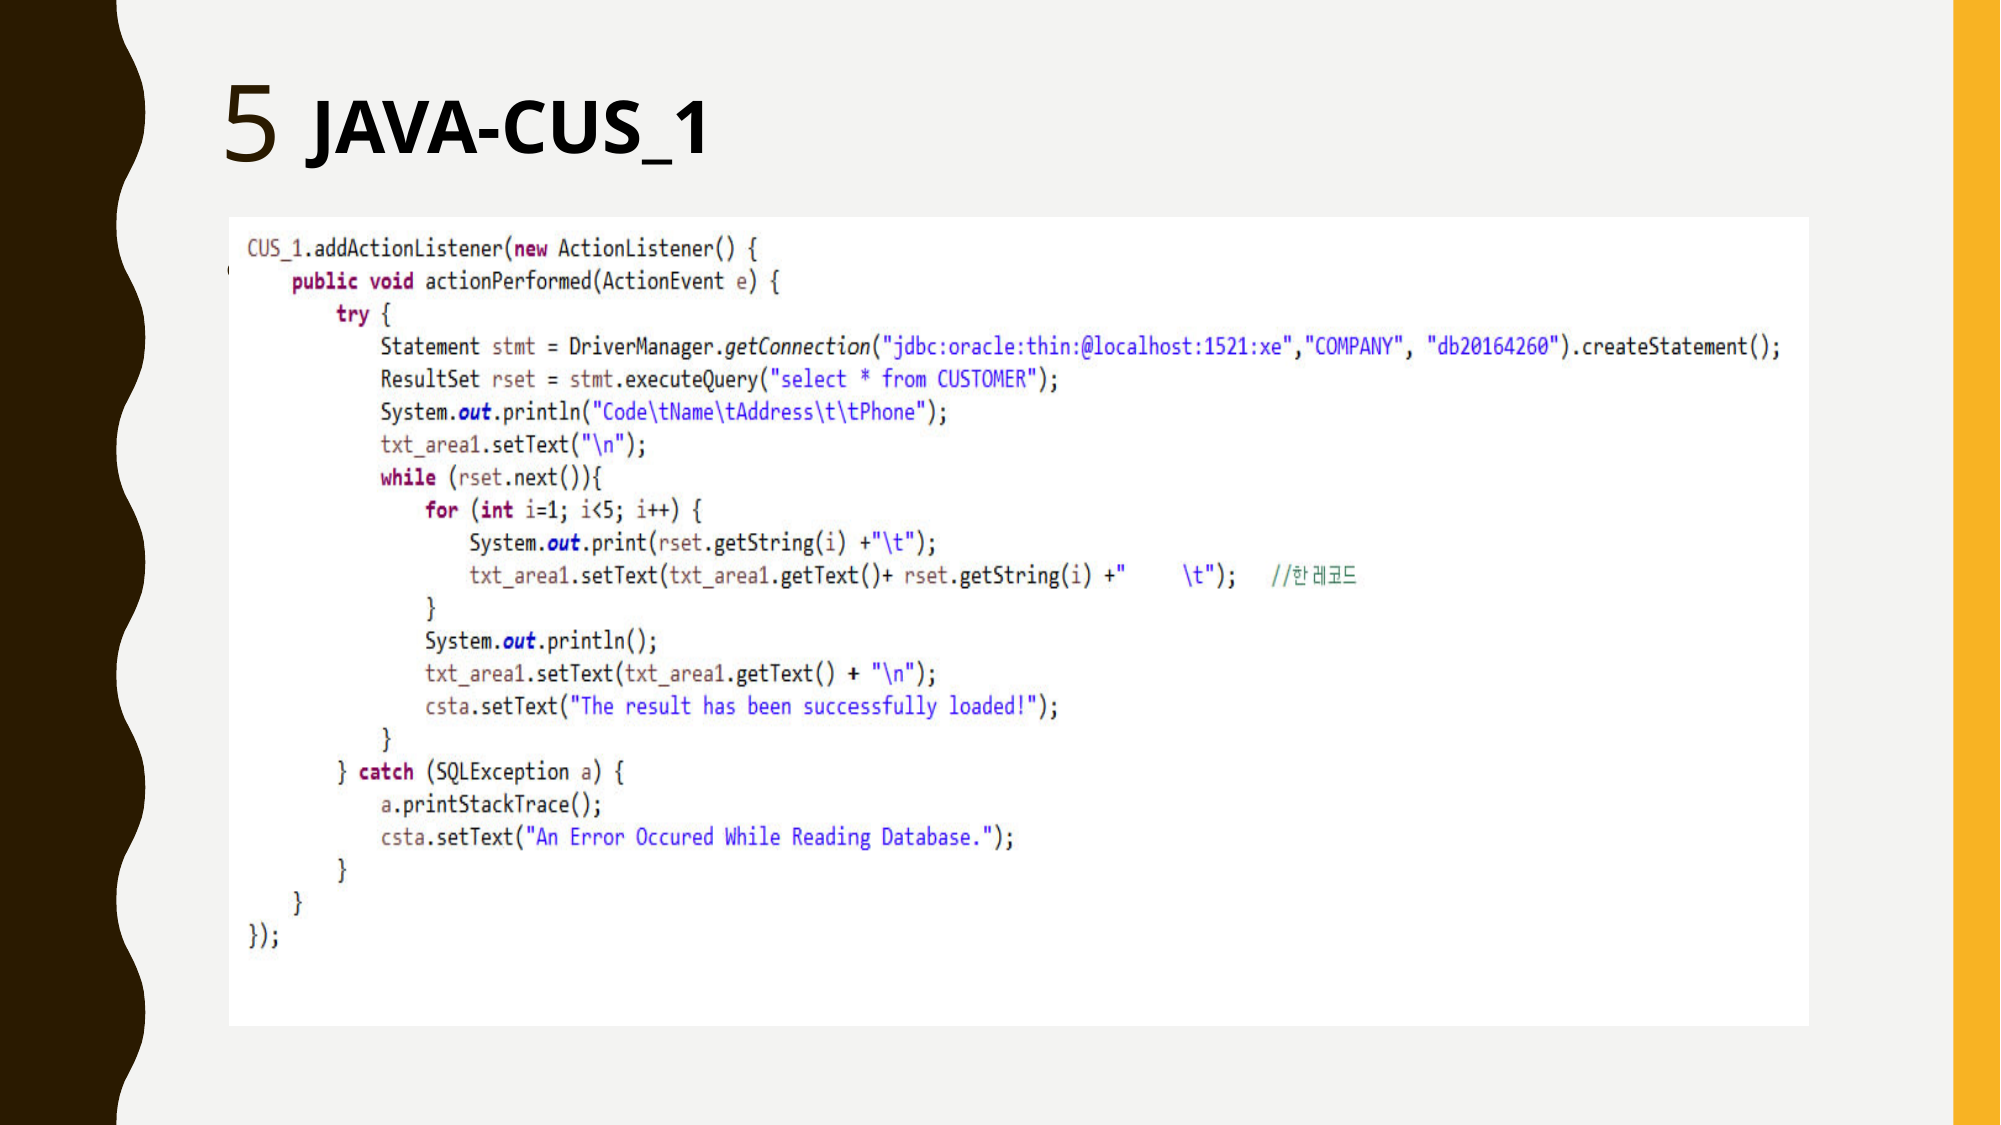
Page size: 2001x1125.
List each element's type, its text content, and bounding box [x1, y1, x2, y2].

picture [229, 217, 1809, 1026]
text_box JAVA-CUS_1 [296, 73, 1106, 176]
title 5. [205, 62, 297, 207]
